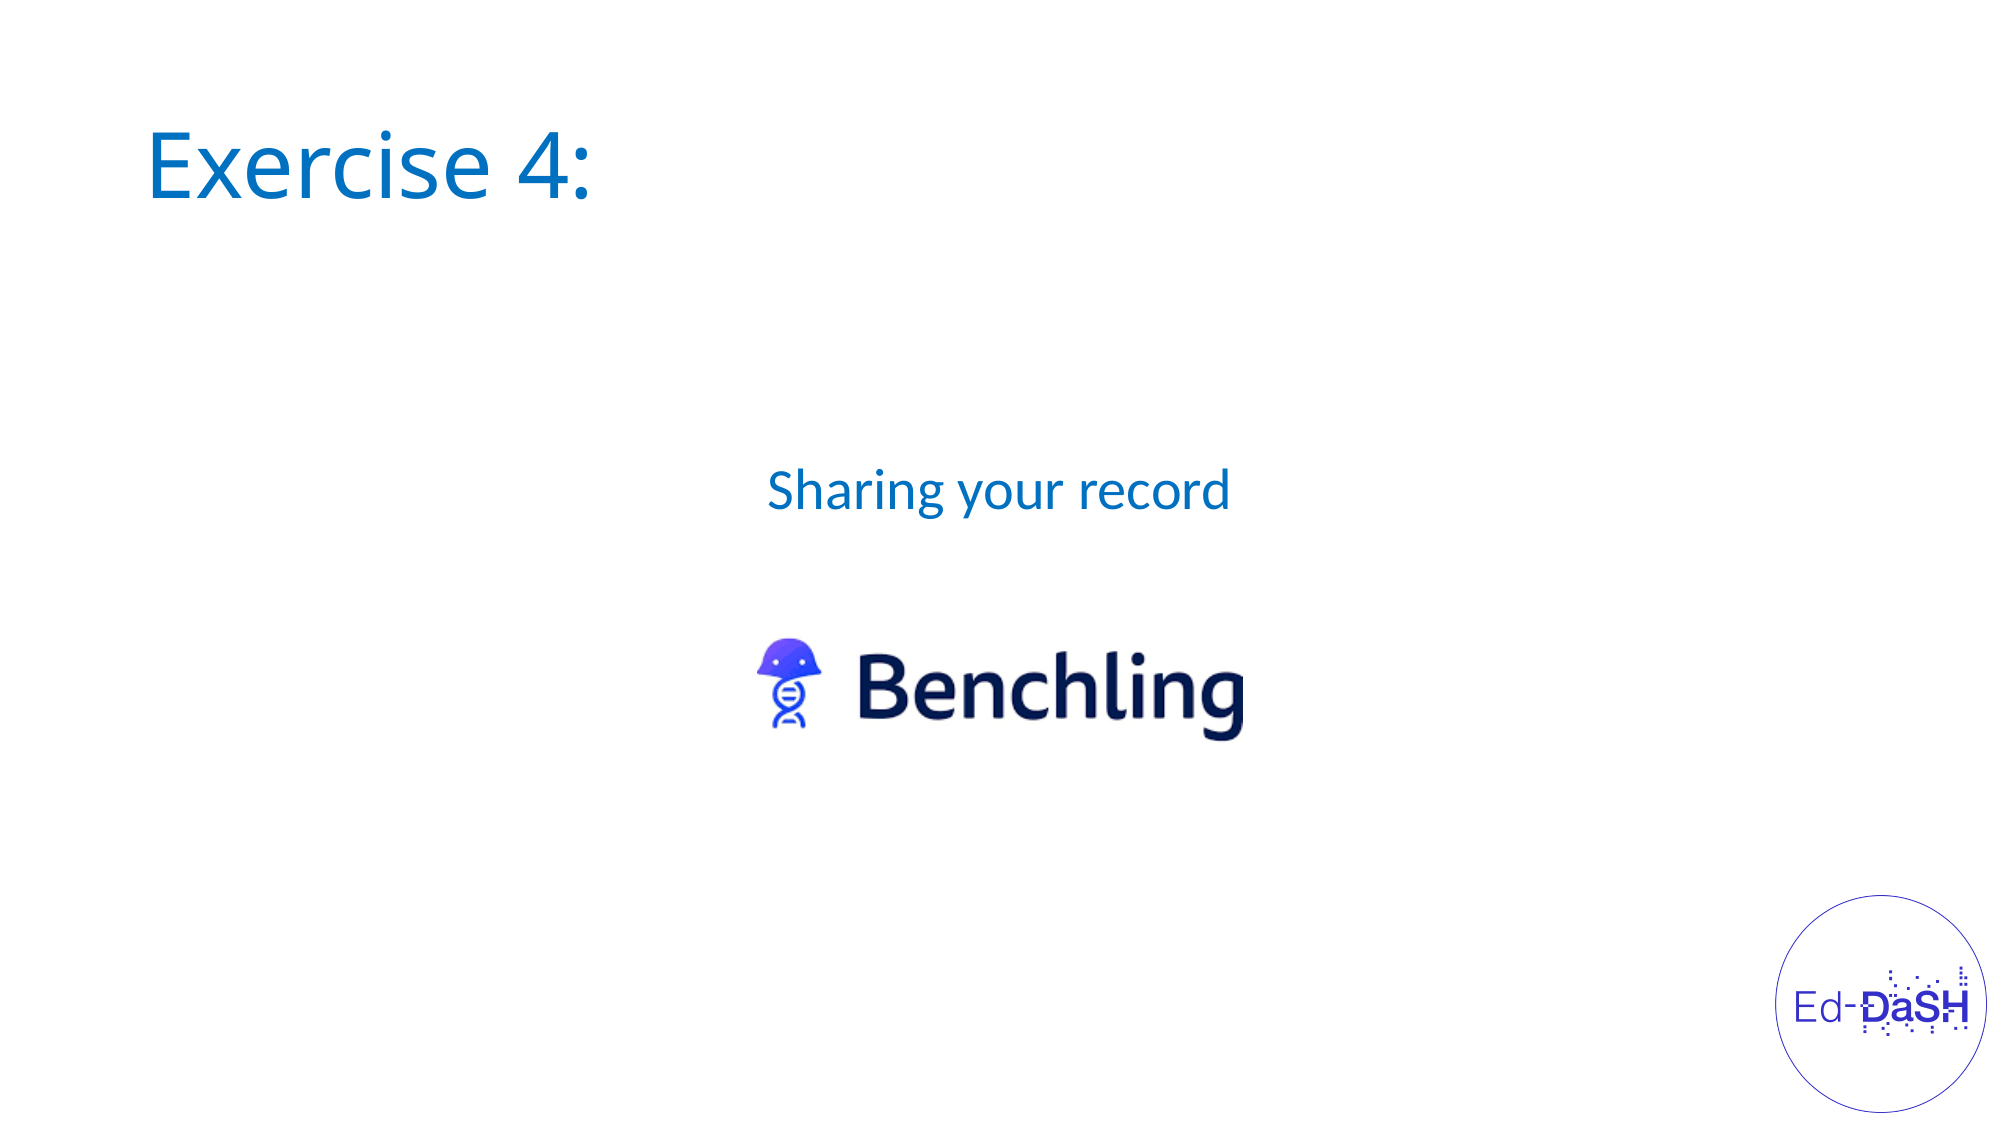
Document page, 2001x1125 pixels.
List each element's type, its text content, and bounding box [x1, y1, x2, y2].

title Exercise 4: [136, 59, 1863, 278]
picture [1774, 895, 1987, 1114]
text_box Sharing your record [231, 304, 1769, 529]
picture [757, 562, 1243, 818]
